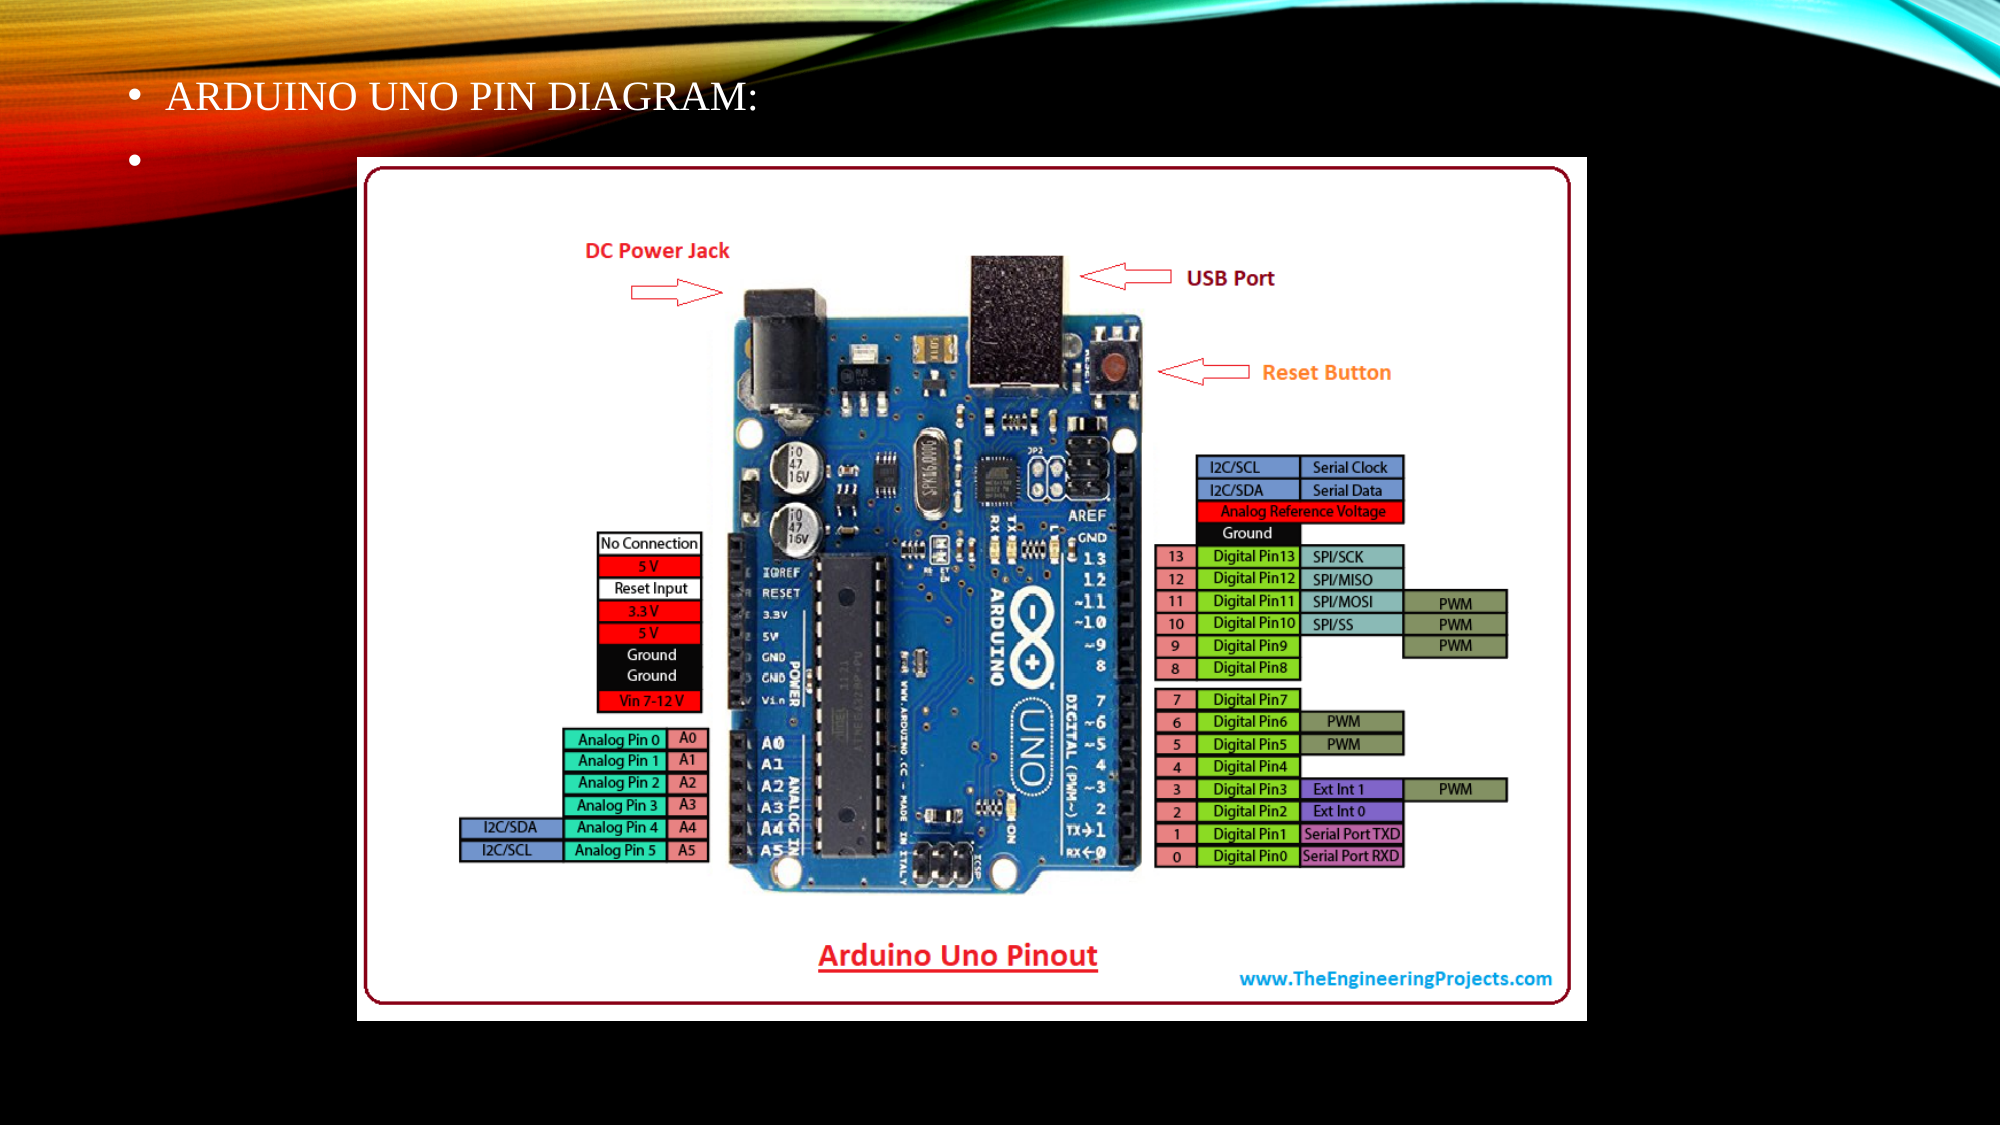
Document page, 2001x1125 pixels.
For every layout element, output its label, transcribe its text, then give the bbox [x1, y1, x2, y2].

picture [357, 157, 1588, 1021]
list ARDUINO UNO PIN DIAGRAM: [112, 66, 1888, 1021]
picture [0, 0, 2000, 237]
